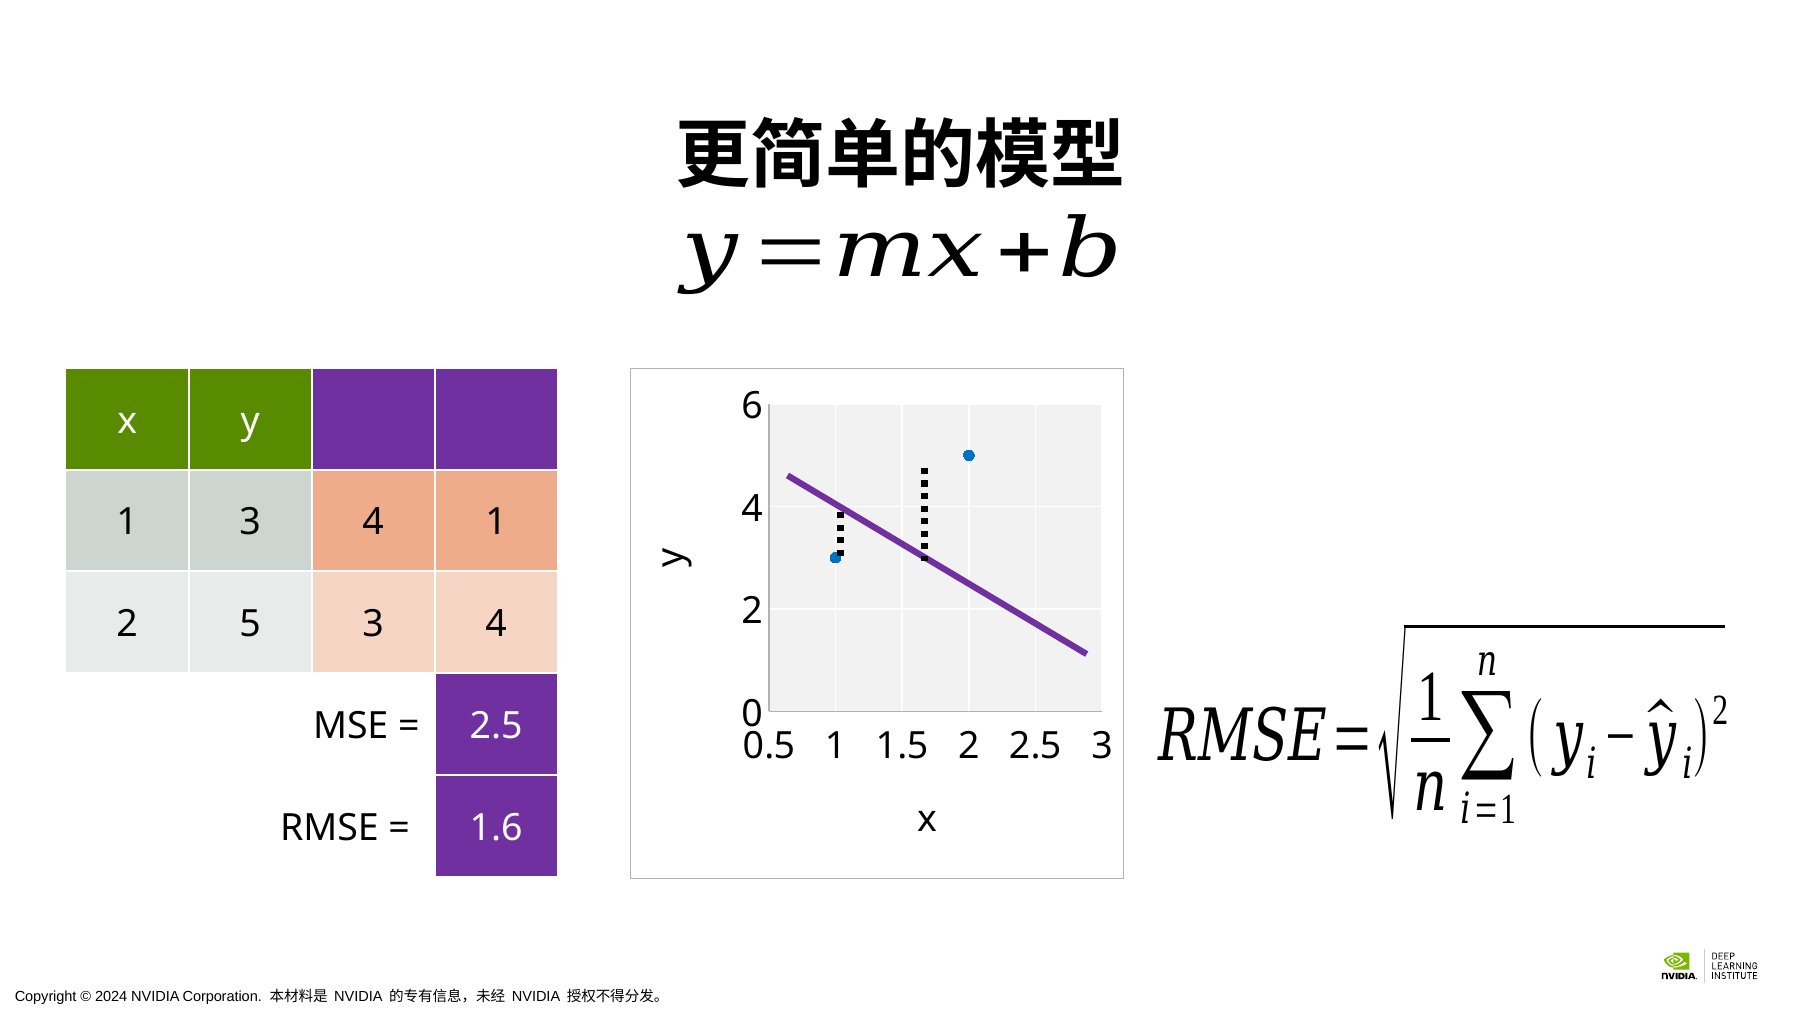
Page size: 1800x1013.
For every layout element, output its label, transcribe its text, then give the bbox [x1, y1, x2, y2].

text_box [787, 475, 1087, 655]
chart [630, 367, 1124, 879]
title 更简单的模型 [81, 108, 1719, 206]
